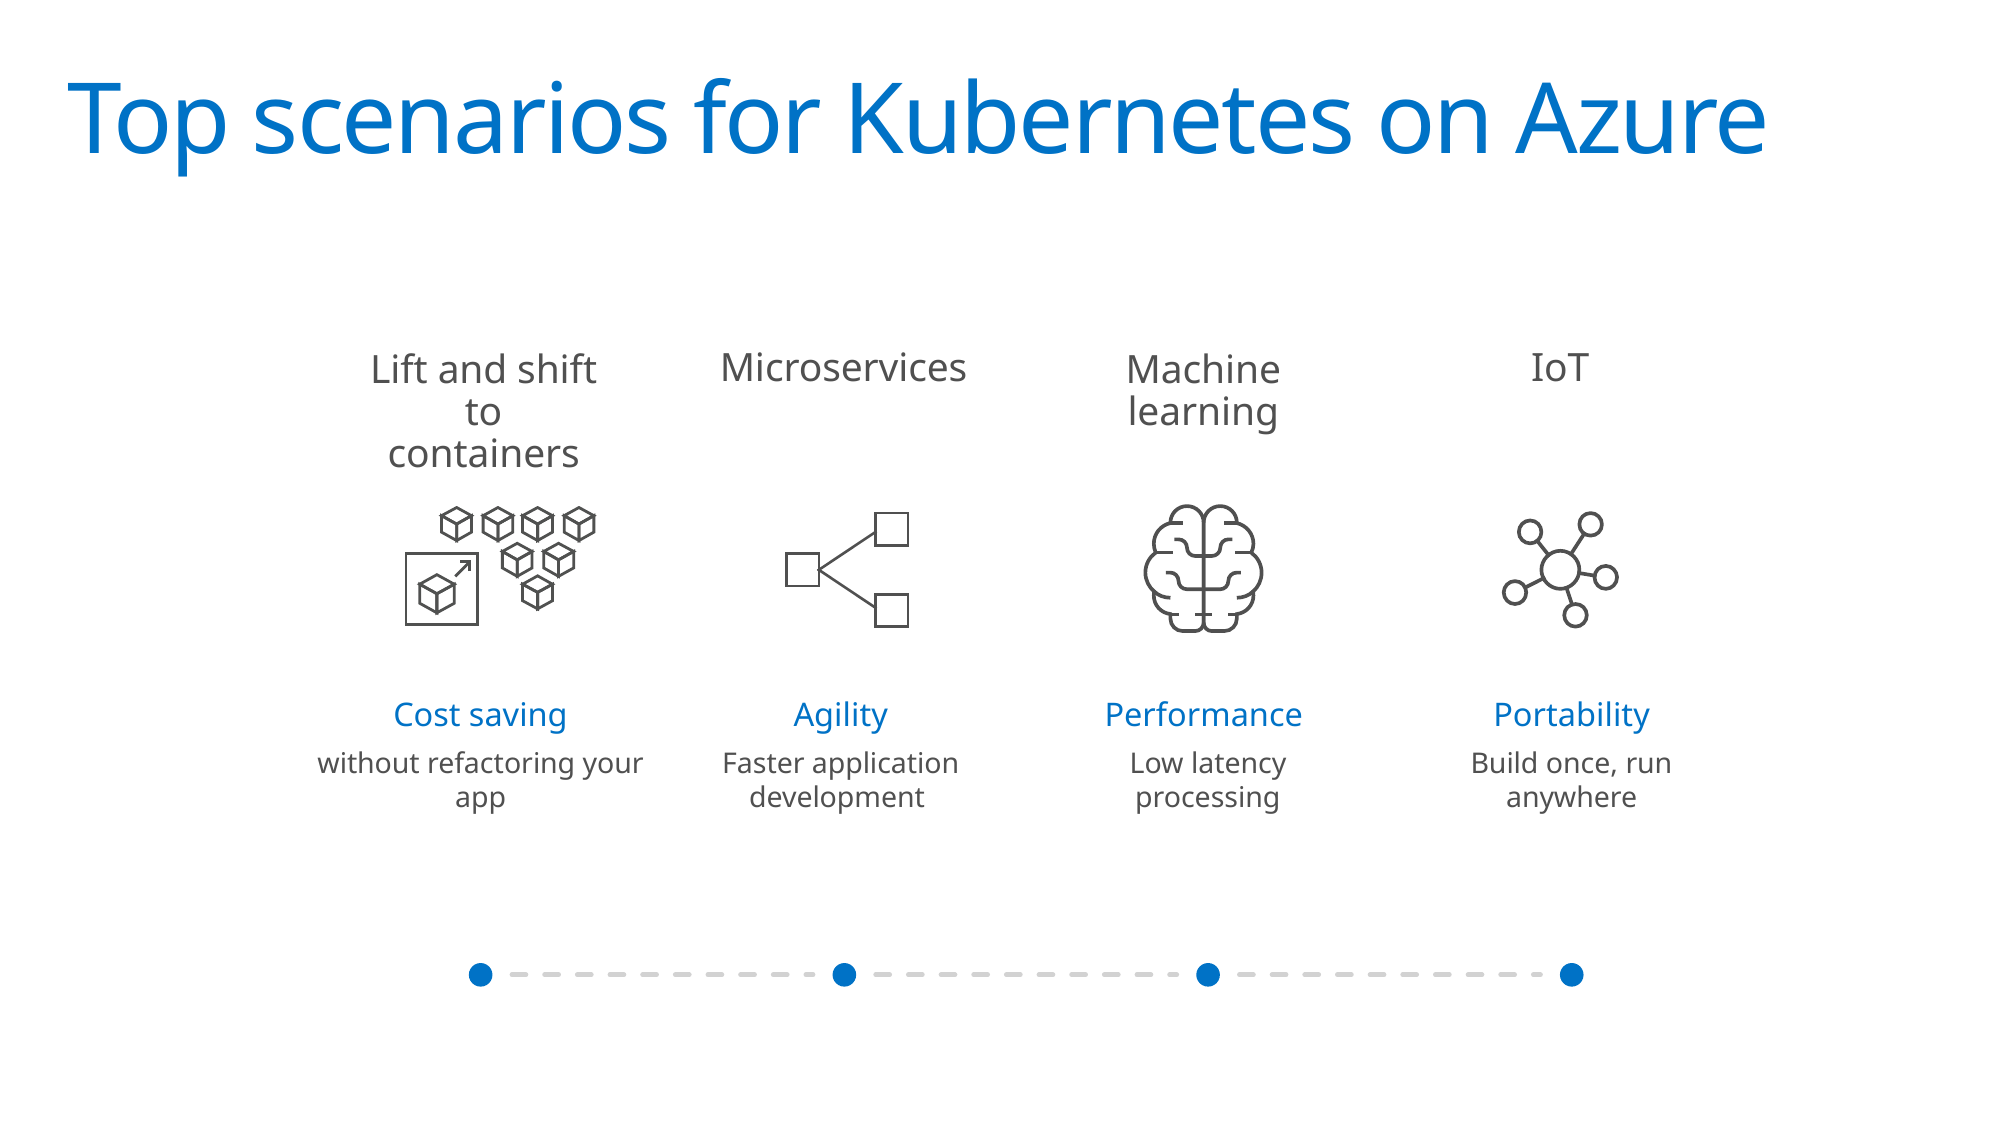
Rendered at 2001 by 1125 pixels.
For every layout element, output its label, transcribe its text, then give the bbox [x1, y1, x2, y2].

text_box [467, 962, 494, 988]
text_box [1559, 962, 1585, 988]
text_box Machine learning [1057, 326, 1349, 458]
text_box Agility Faster application development [676, 670, 1006, 837]
text_box [1145, 506, 1262, 632]
text_box Performance Low latency processing [1031, 670, 1385, 837]
text_box Microservices [686, 326, 1000, 411]
text_box IoT [1414, 326, 1706, 411]
text_box [1503, 513, 1618, 627]
text_box Lift and shift to containers [337, 326, 630, 500]
picture [404, 505, 598, 627]
text_box Top scenarios for Kubernetes on Azure [44, 54, 1956, 202]
text_box Cost saving without refactoring your app [274, 670, 676, 837]
text_box Portability Build once, run anywhere [1399, 670, 1744, 837]
text_box [786, 513, 908, 627]
text_box [831, 962, 858, 988]
text_box [1195, 962, 1221, 988]
